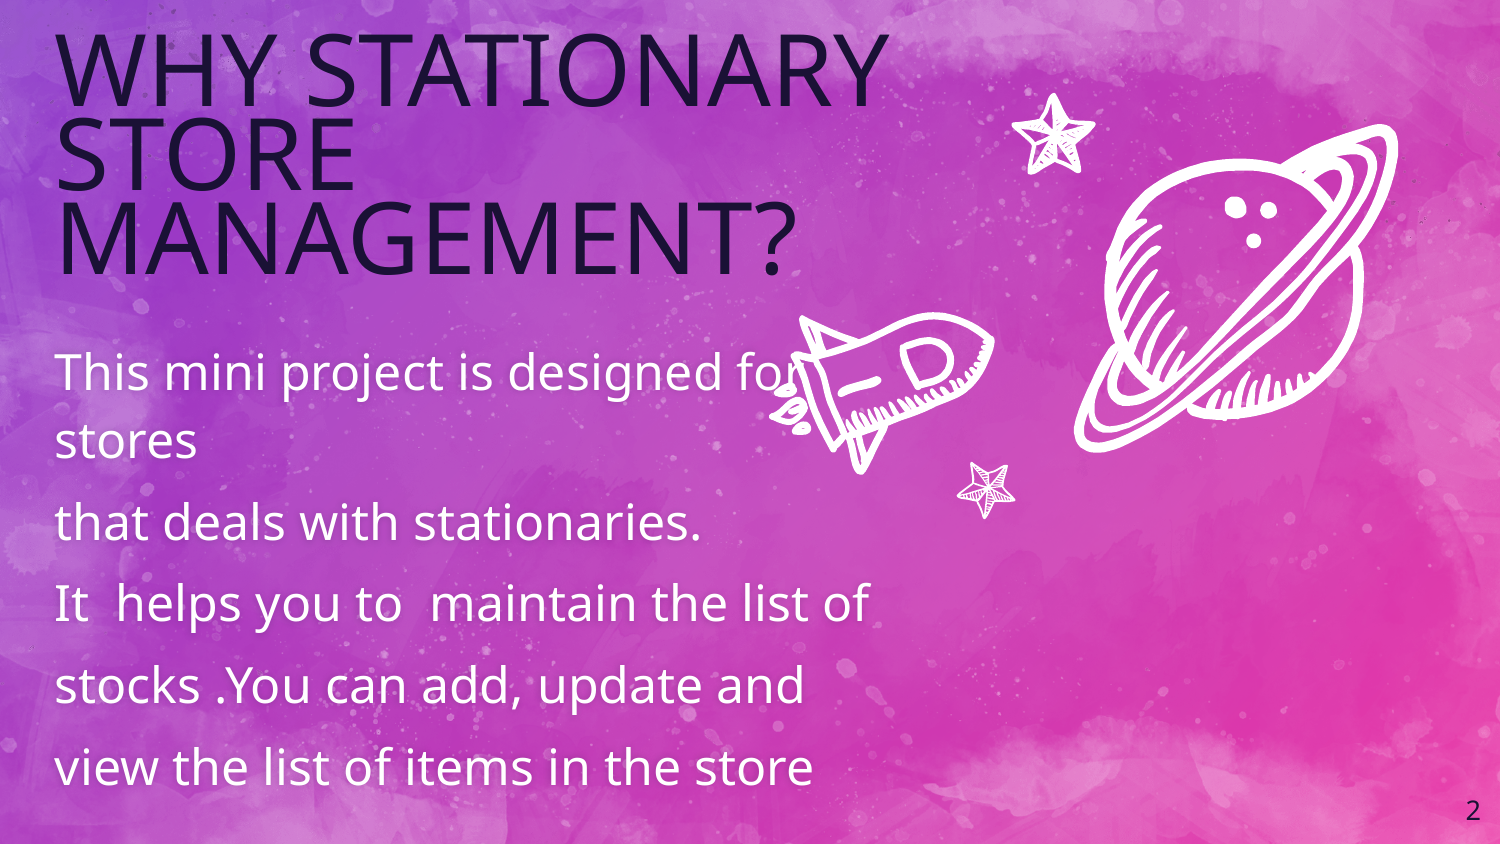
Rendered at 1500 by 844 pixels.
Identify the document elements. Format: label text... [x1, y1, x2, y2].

text_box [1012, 93, 1095, 174]
subtitle This mini project is designed for stores that deals with stationaries. It helps you to maintain the list of stocks .You can add, update and view the list of items in the store [54, 330, 876, 799]
text_box [791, 312, 994, 474]
slide_number ‹#› [1391, 779, 1482, 844]
text_box [956, 461, 1016, 520]
text_box [769, 397, 808, 425]
text_box [1074, 124, 1398, 452]
title WHY STATIONARY STORE MANAGEMENT? [54, 45, 915, 291]
text_box [774, 383, 797, 397]
